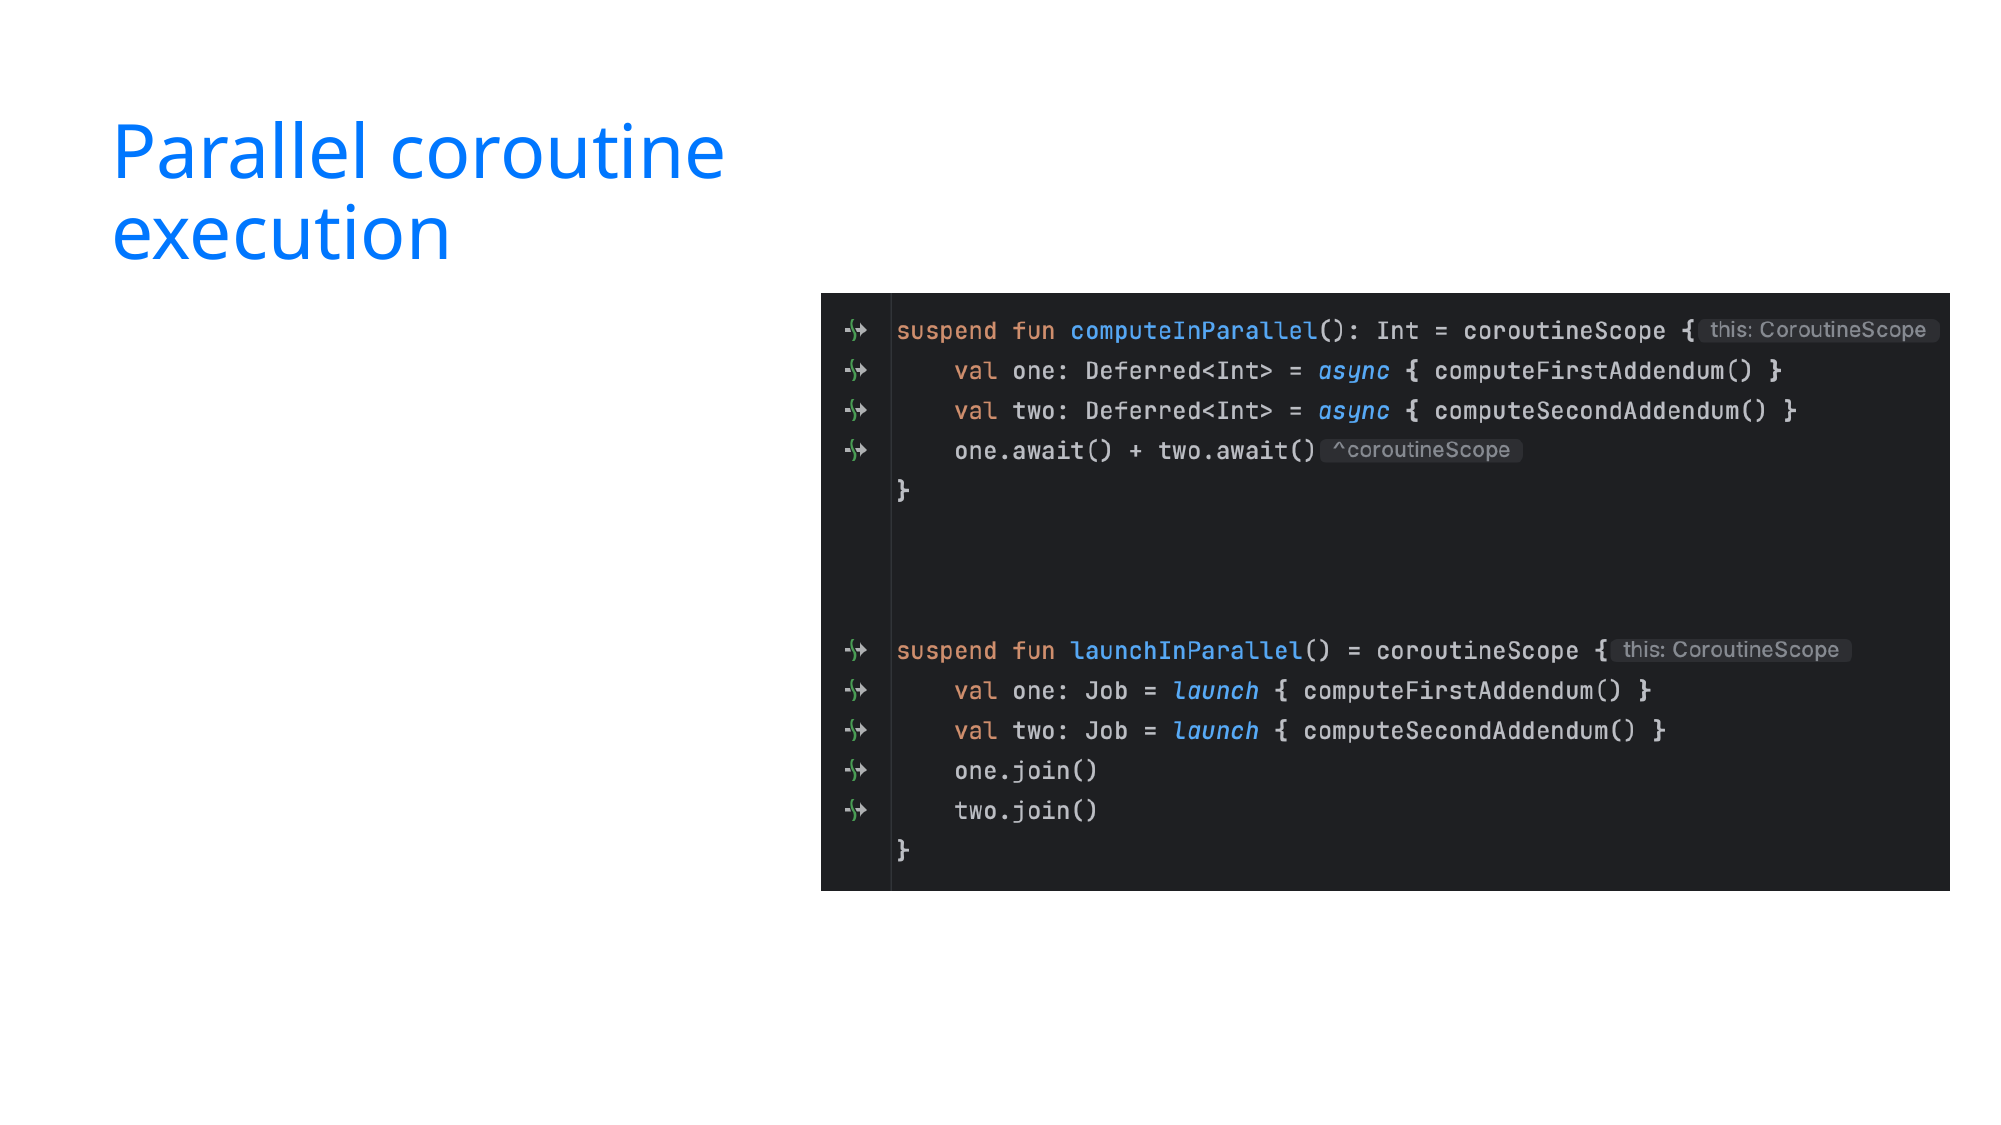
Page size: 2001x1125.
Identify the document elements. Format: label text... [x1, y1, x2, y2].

title Parallel coroutine execution [111, 113, 822, 327]
picture [821, 293, 1950, 892]
